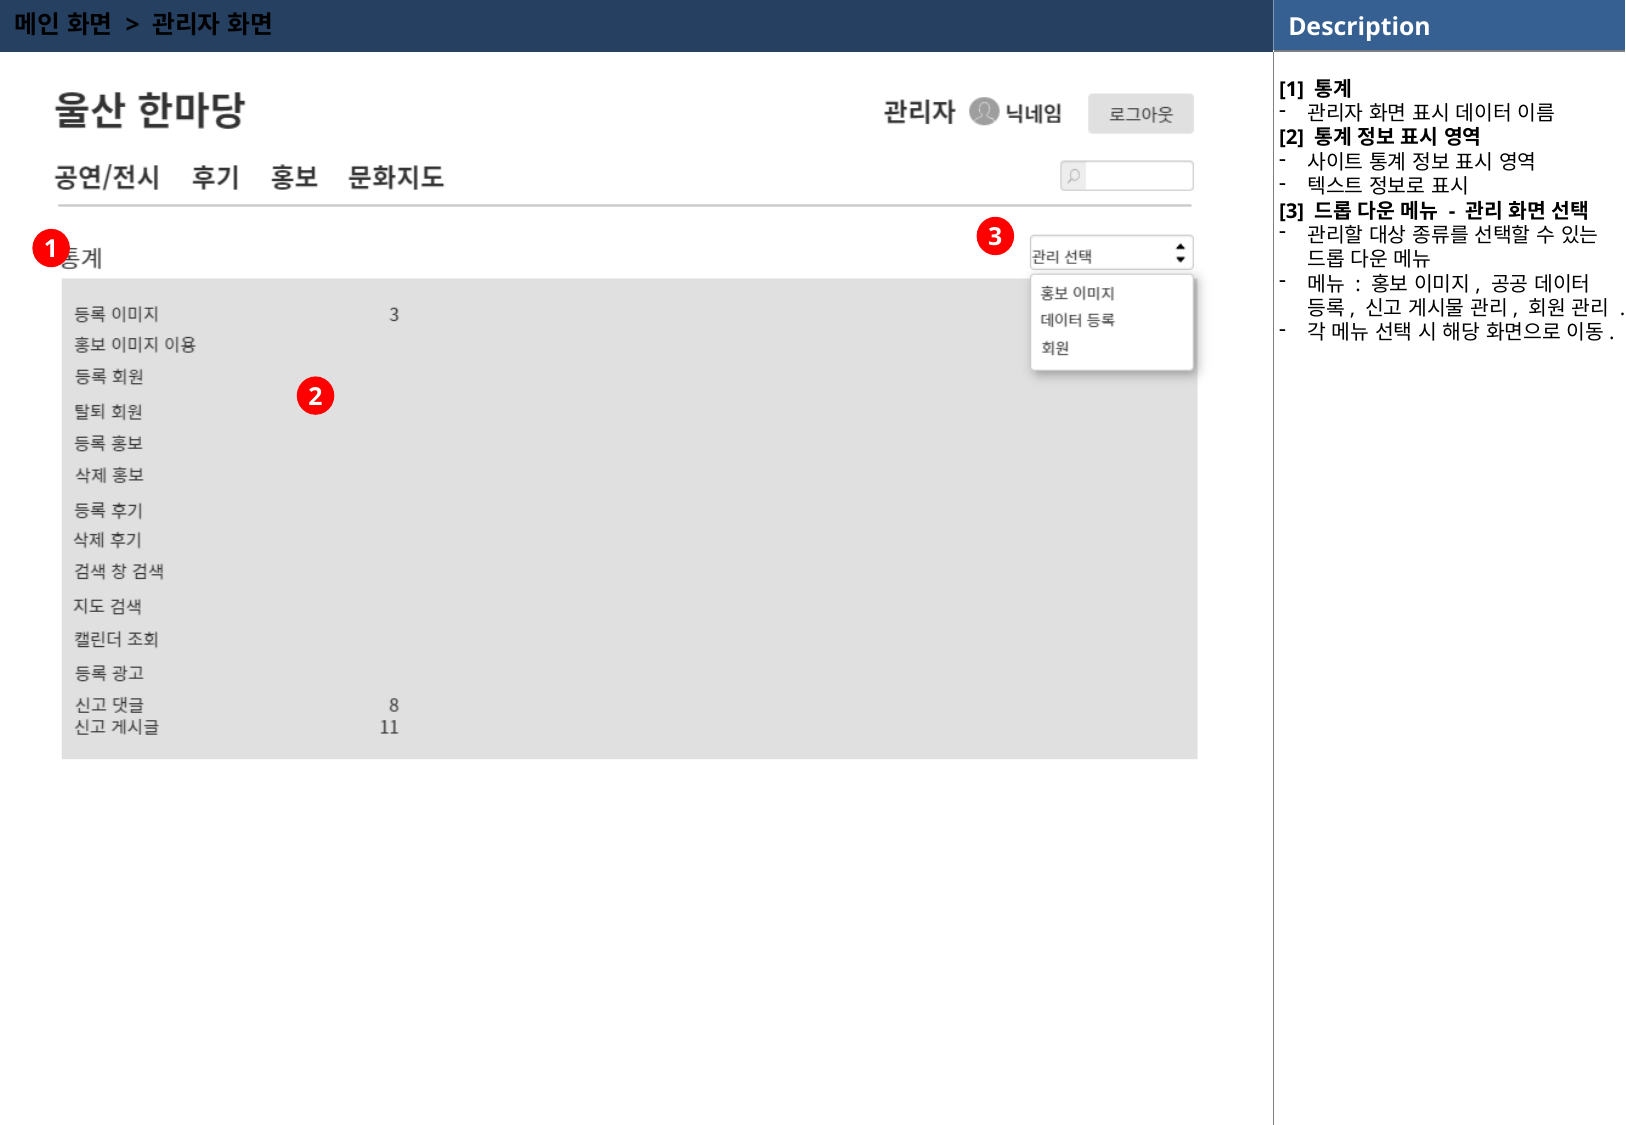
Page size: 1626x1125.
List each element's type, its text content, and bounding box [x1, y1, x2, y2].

text_box [1] 통계 관리자 화면 표시 데이터 이름 [2] 통계 정보 표시 영역 사이트 통계 정보 표시 영역 텍스트 정보로 표시 [3] 드롭 다운 메뉴 - 관리 화면 선택 관리할 대상 종류를 선택할 수 있는 드롭 다운 메뉴 메뉴 : 홍보 이미지, 공공 데이터 등록, 신고 게시물 관리, 회원 관리 . 각 메뉴 선택 시 해당 화면으로 이동. [1272, 51, 1625, 1125]
list 메인 화면 > 관리자 화면 [0, 0, 1238, 52]
picture [0, 62, 1273, 932]
